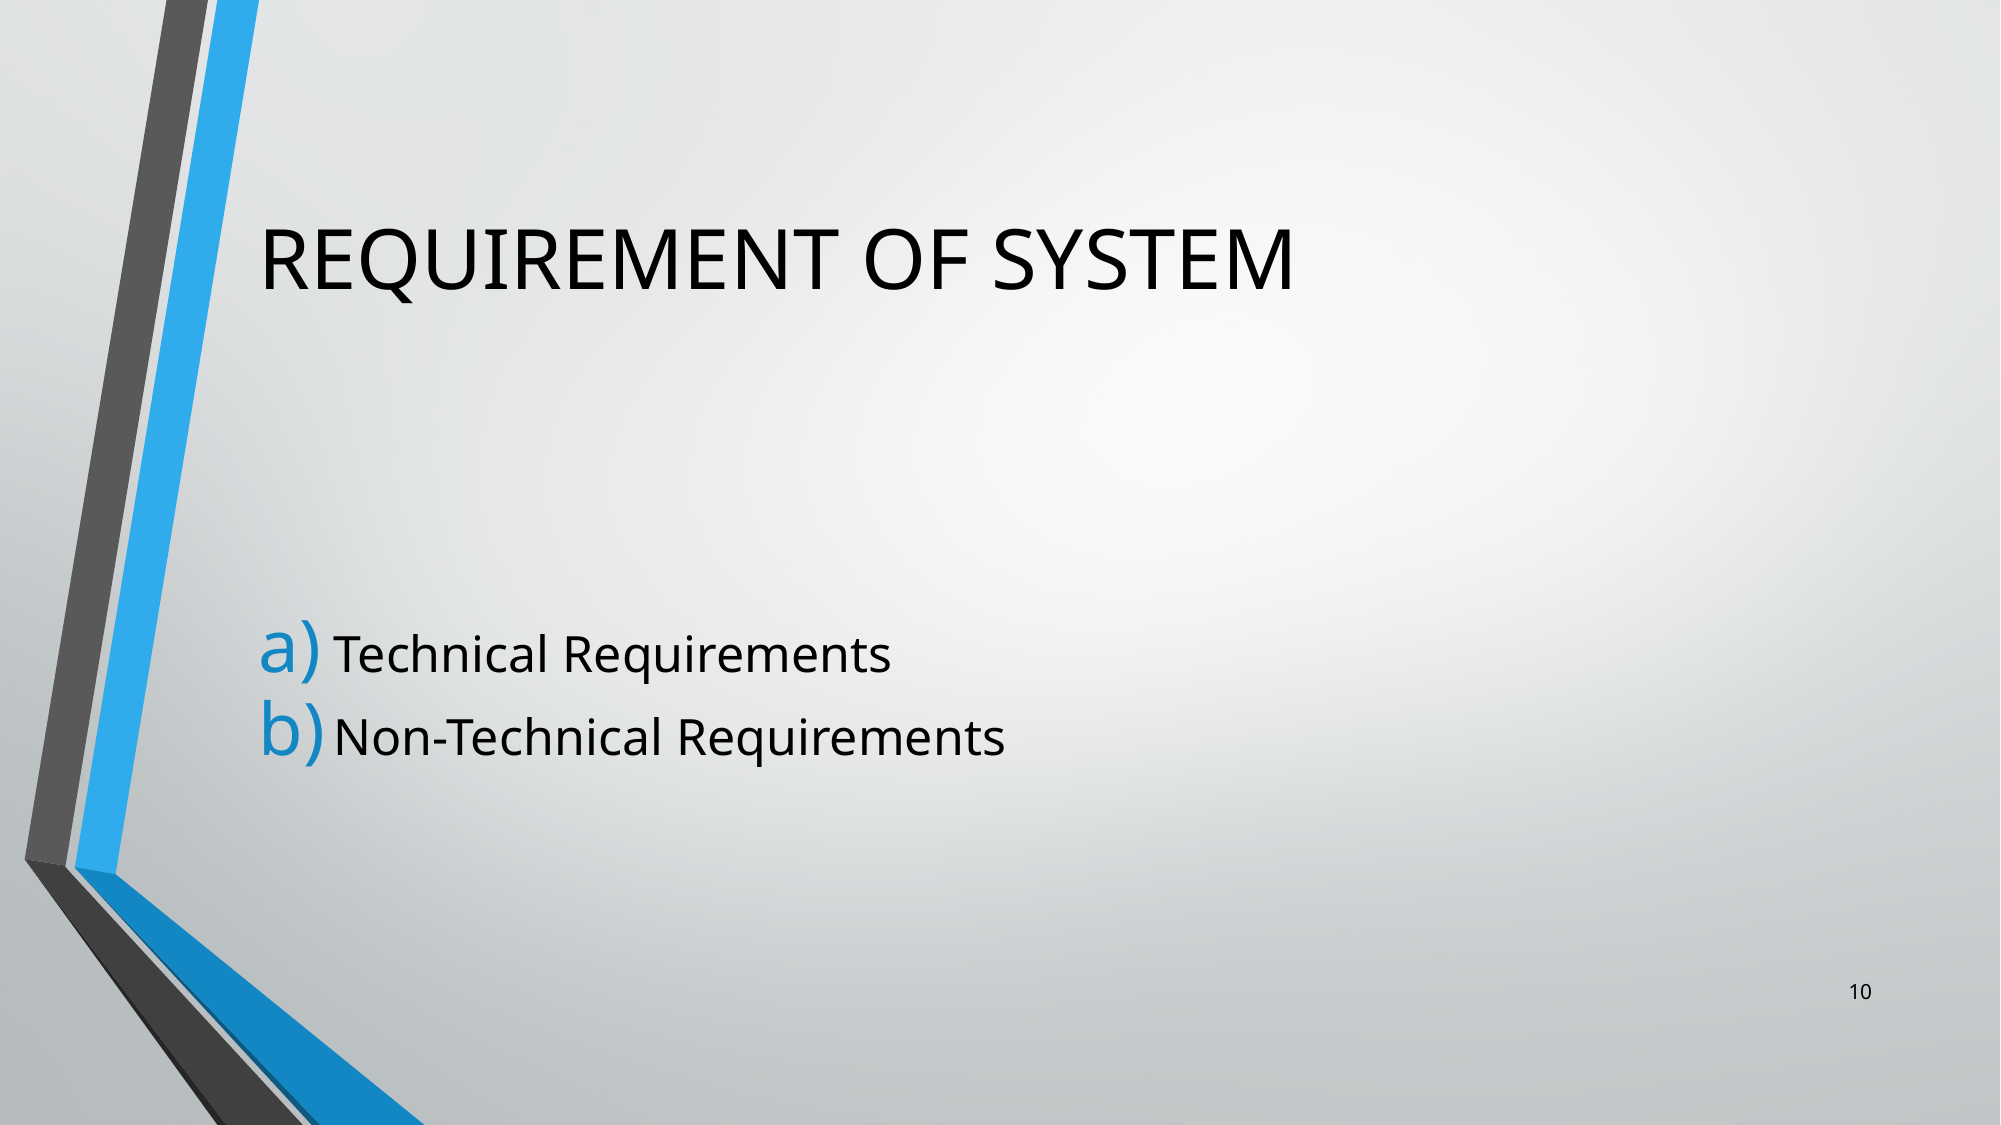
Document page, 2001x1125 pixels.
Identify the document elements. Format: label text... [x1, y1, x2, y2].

title REQUIREMENT OF SYSTEM [243, 112, 1887, 400]
list Technical Requirements Non-Technical Requirements [243, 437, 1887, 950]
slide_number 10 [1796, 962, 1887, 1023]
